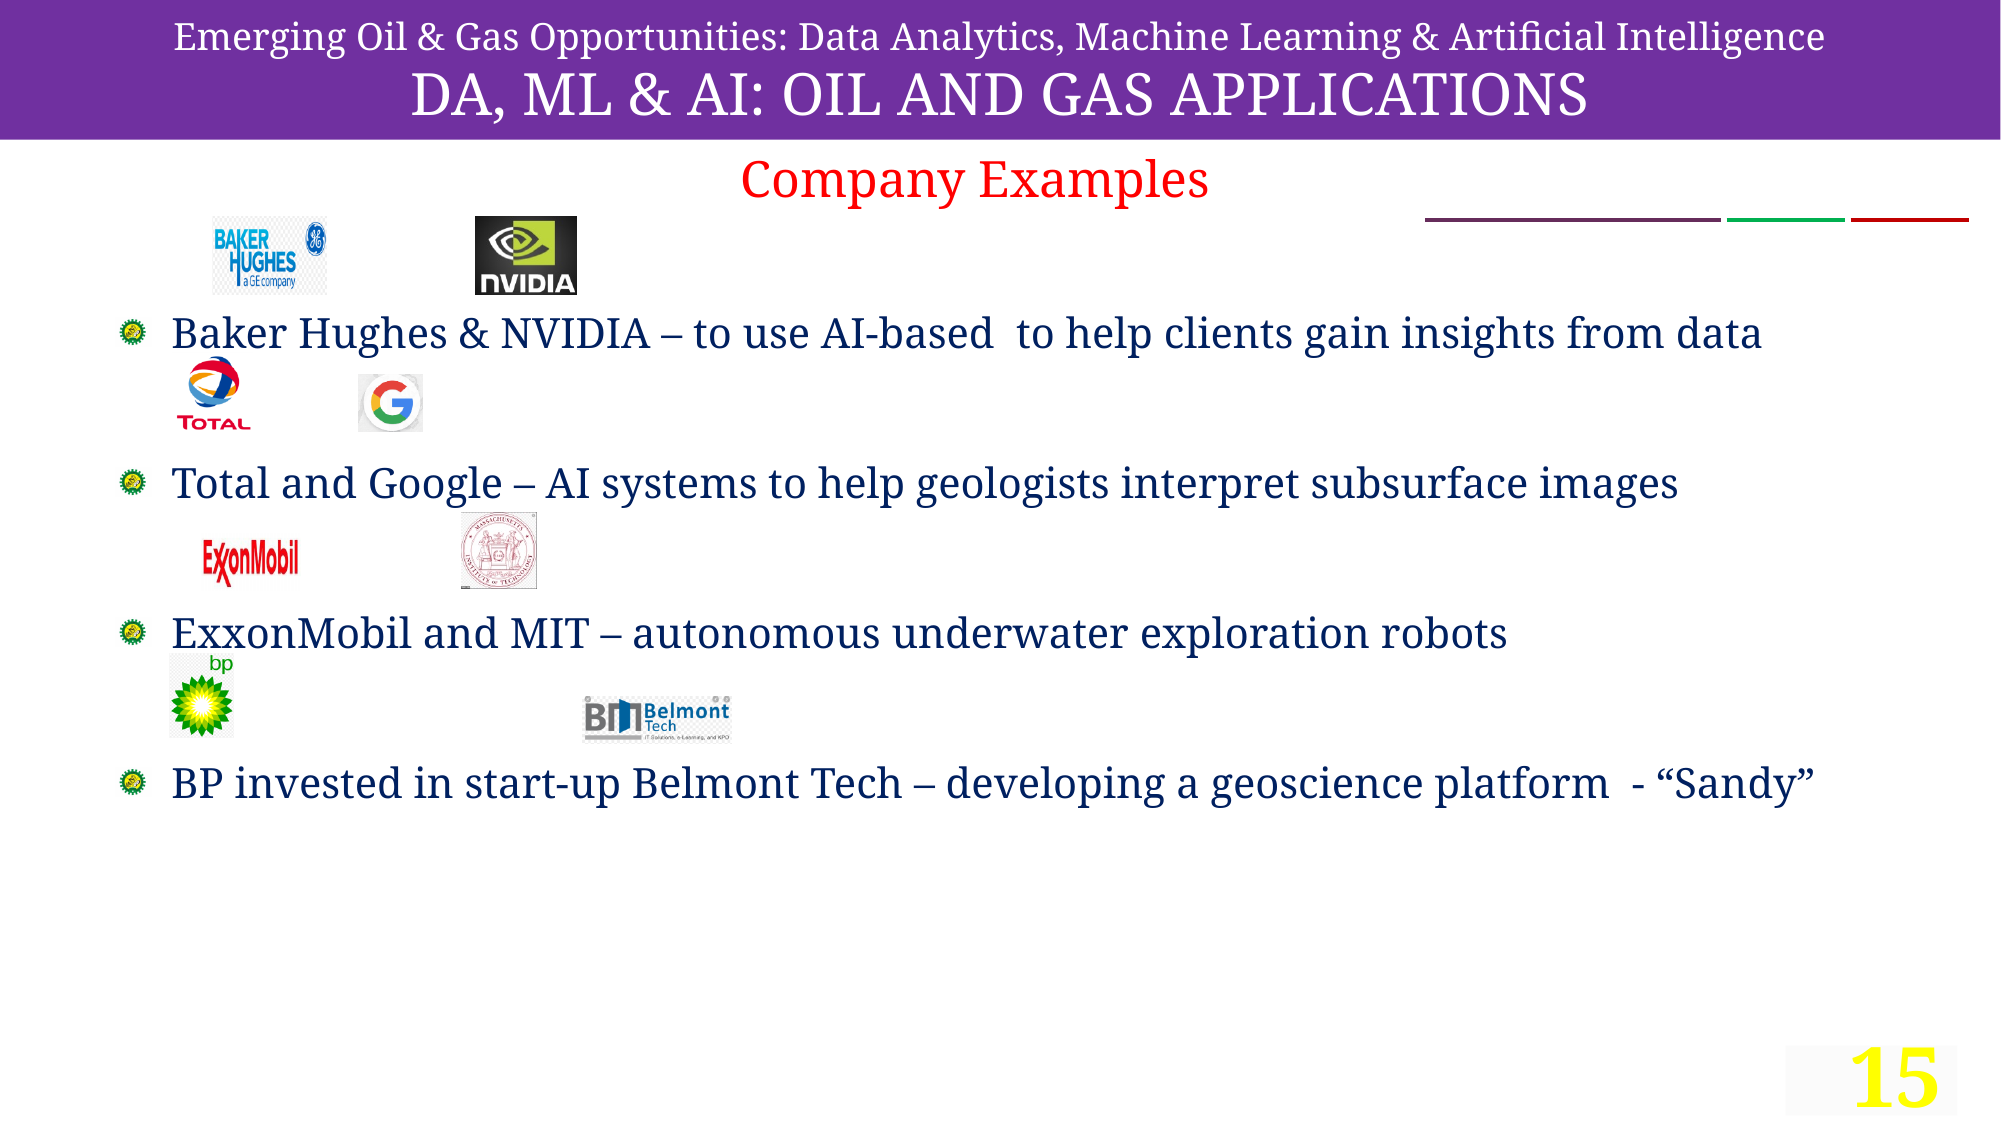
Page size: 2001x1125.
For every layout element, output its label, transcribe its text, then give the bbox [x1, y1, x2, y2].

text_box Emerging Oil & Gas Opportunities: Data Analytics, Machine Learning & Artificial Intelligence DA, ML & AI: OIL AND GAS APPLICATIONS [0, 0, 2001, 140]
picture [475, 216, 578, 296]
picture [115, 467, 152, 497]
text_box Company Examples Baker Hughes & NVIDIA – to use AI-based to help clients gain insights from data Total and Google – AI systems to help geologists interpret subsurface images ExxonMobil and MIT – autonomous underwater exploration robots BP invested in start-up Belmont Tech – developing a geoscience platform - “Sandy” [100, 140, 1851, 915]
picture [168, 652, 234, 738]
picture [200, 533, 301, 592]
picture [581, 696, 732, 745]
picture [460, 512, 538, 589]
picture [172, 352, 253, 432]
picture [115, 617, 152, 647]
picture [115, 317, 152, 347]
picture [358, 374, 424, 432]
picture [212, 216, 327, 296]
picture [115, 767, 152, 797]
